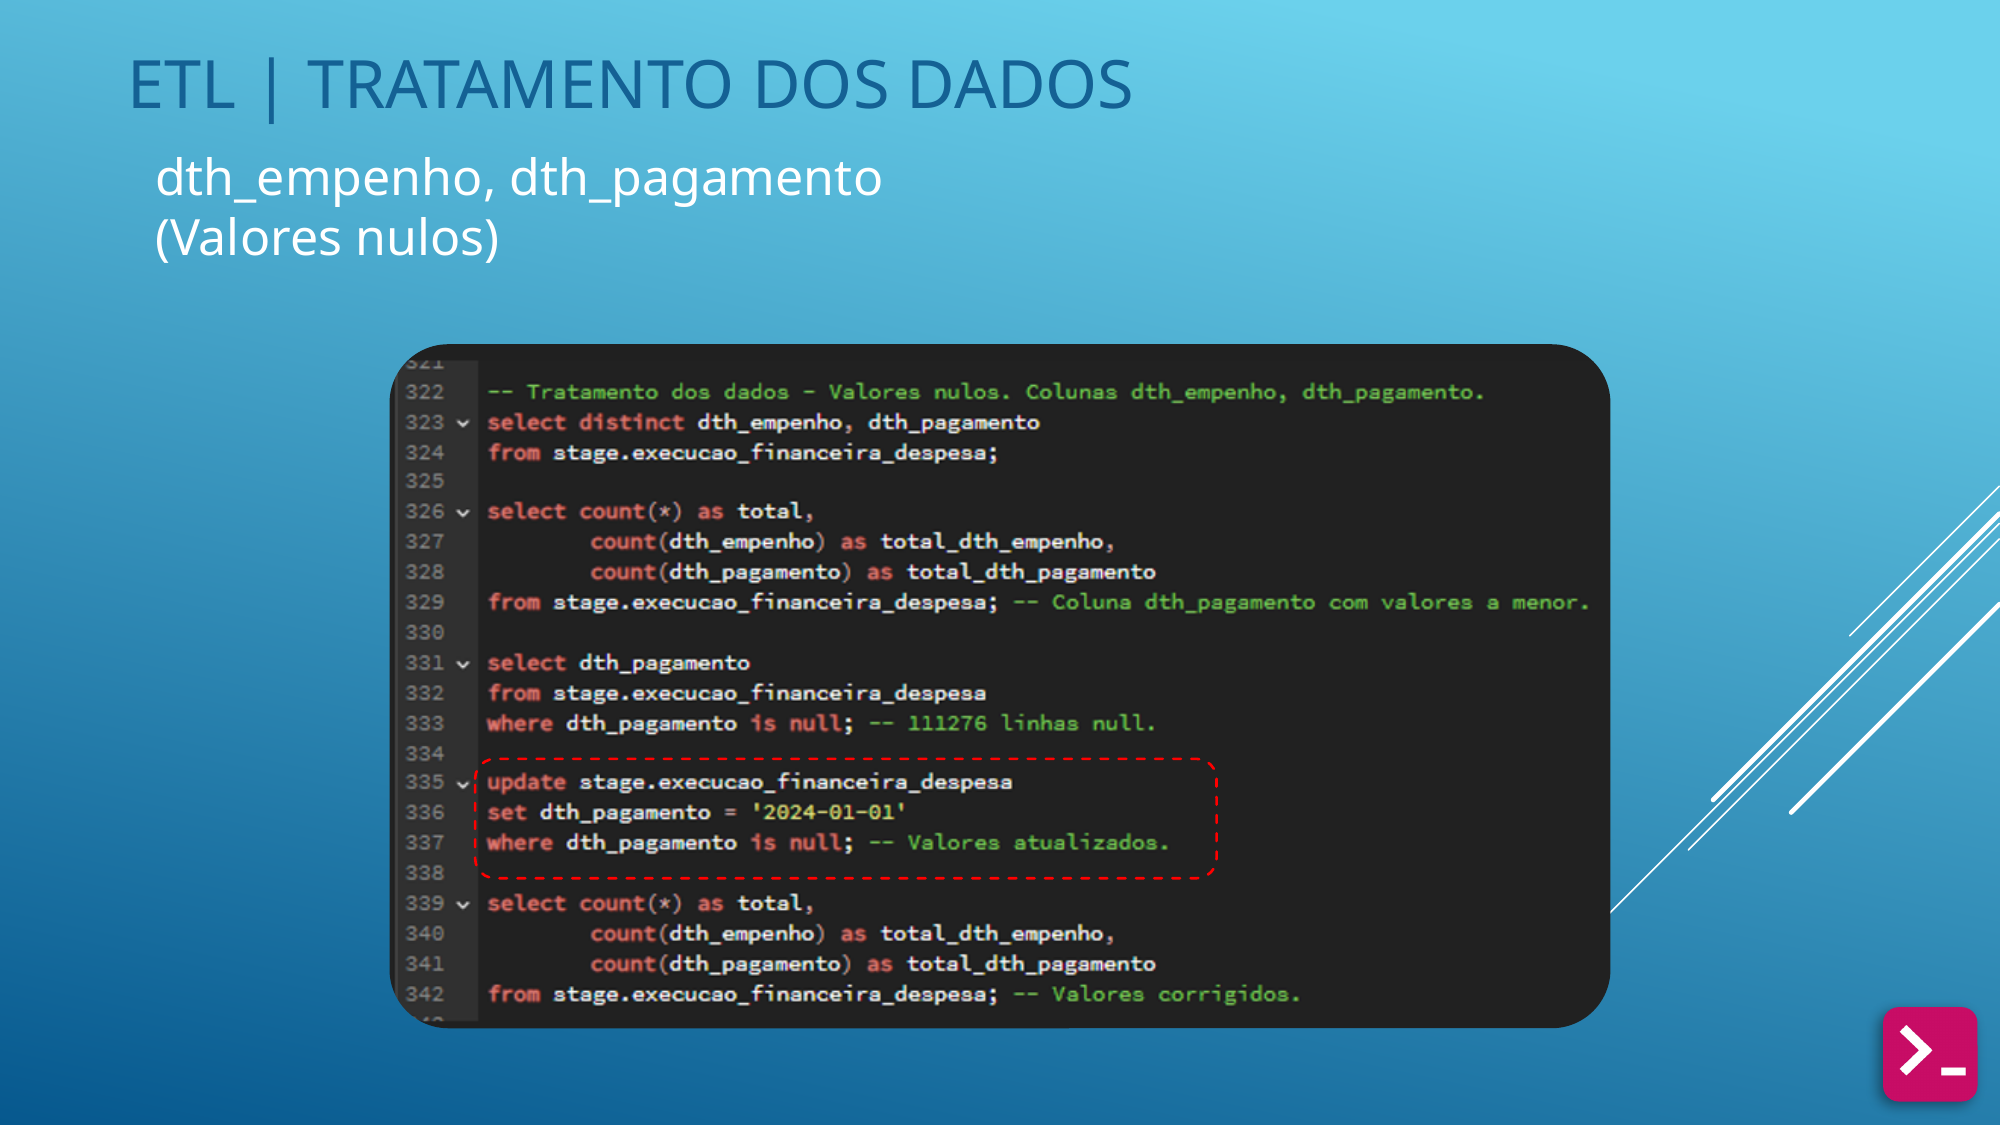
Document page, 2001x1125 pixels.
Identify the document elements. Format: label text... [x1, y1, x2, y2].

picture [389, 343, 1611, 1029]
title ETL | TRATAMENTO DOS DADOS [112, 4, 2000, 159]
text_box [171, 291, 1829, 945]
picture [1882, 1006, 1978, 1102]
text_box dth_empenho, dth_pagamento (Valores nulos) [140, 138, 899, 273]
